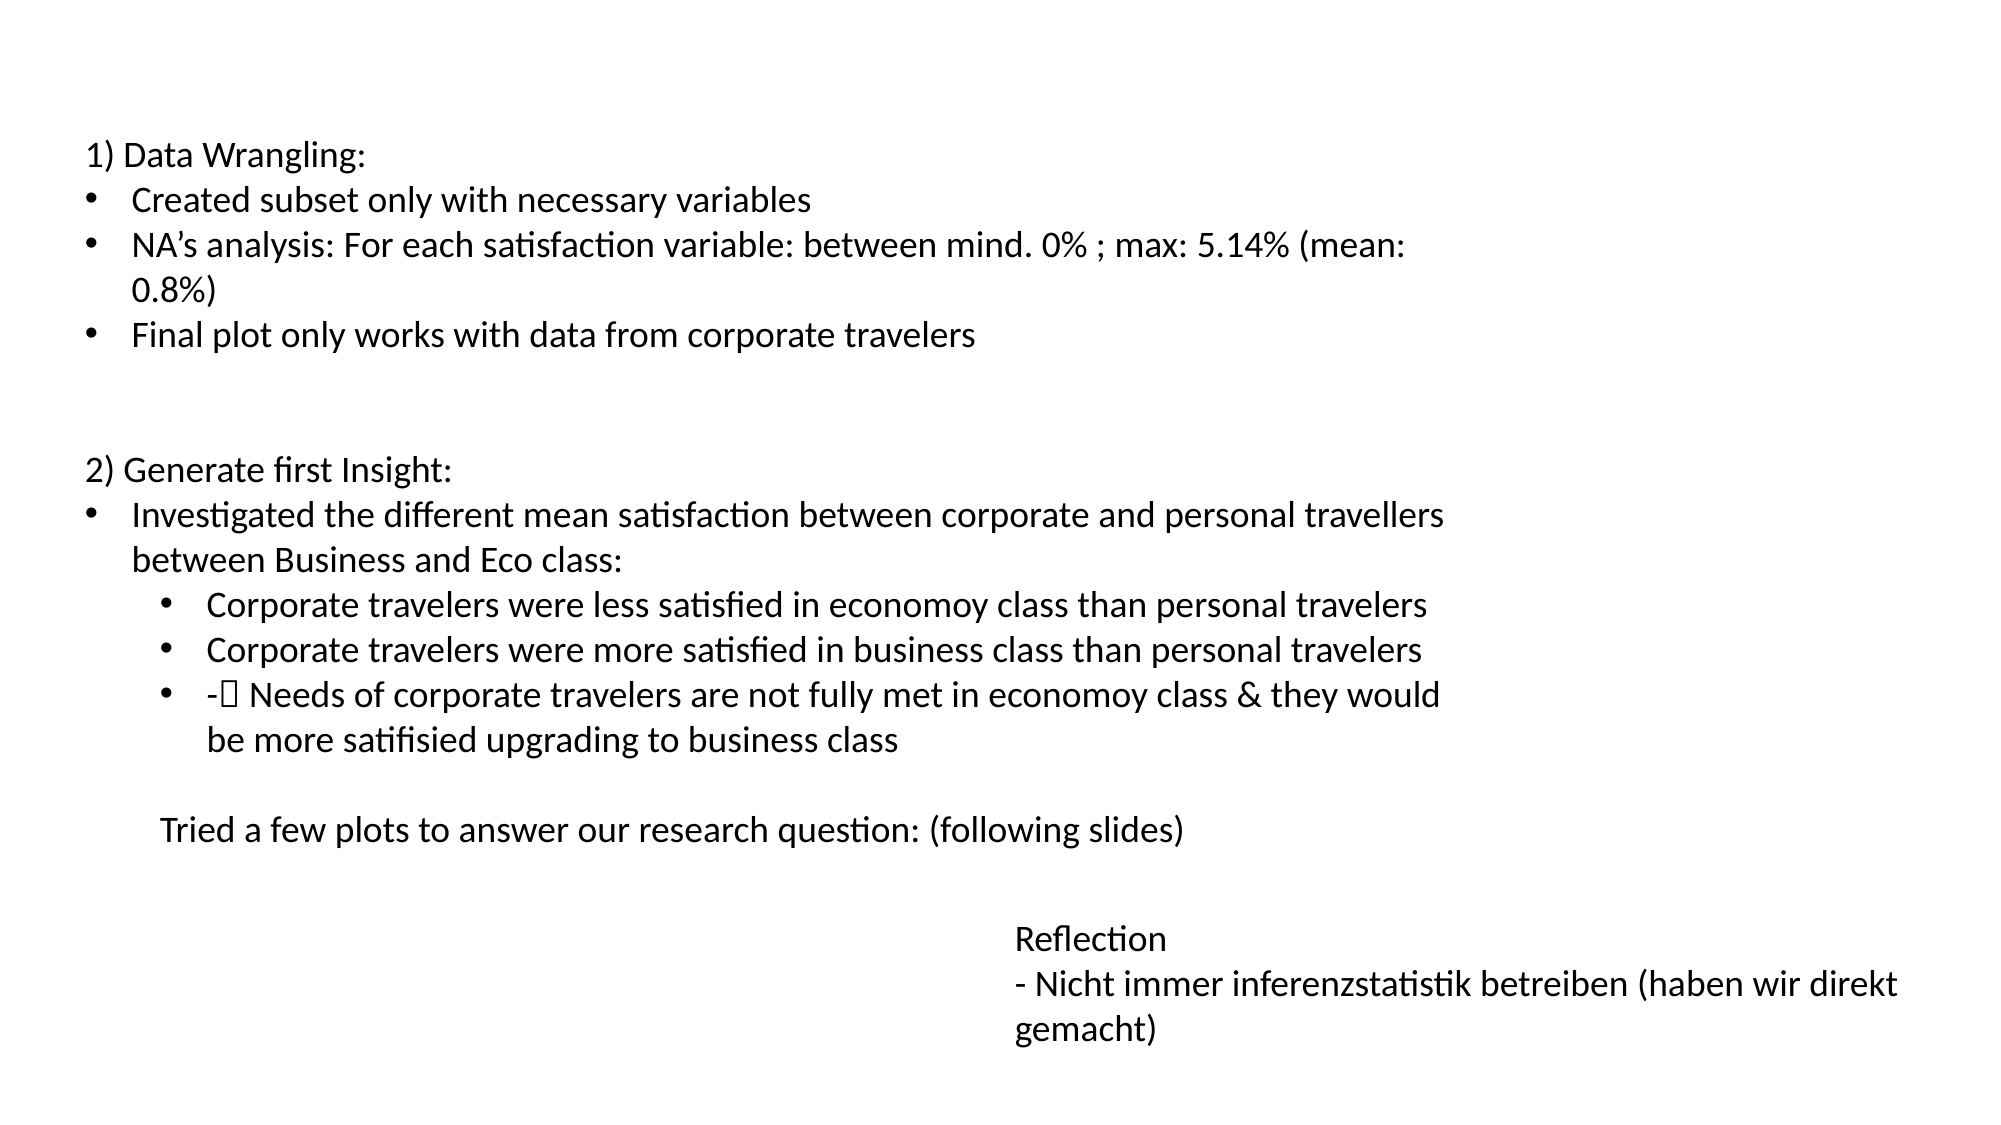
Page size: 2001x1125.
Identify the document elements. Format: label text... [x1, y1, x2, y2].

text_box 1) Data Wrangling: Created subset only with necessary variables NA’s analysis: For each satisfaction variable: between mind. 0% ; max: 5.14% (mean: 0.8%) Final plot only works with data from corporate travelers 2) Generate first Insight: Investigated the different mean satisfaction between corporate and personal travellers between Business and Eco class: Corporate travelers were less satisfied in economoy class than personal travelers Corporate travelers were more satisfied in business class than personal travelers - Needs of corporate travelers are not fully met in economoy class & they would be more satifisied upgrading to business class Tried a few plots to answer our research question: (following slides) [69, 32, 1470, 948]
text_box Reflection - Nicht immer inferenzstatistik betreiben (haben wir direkt gemacht) [999, 906, 2000, 1057]
